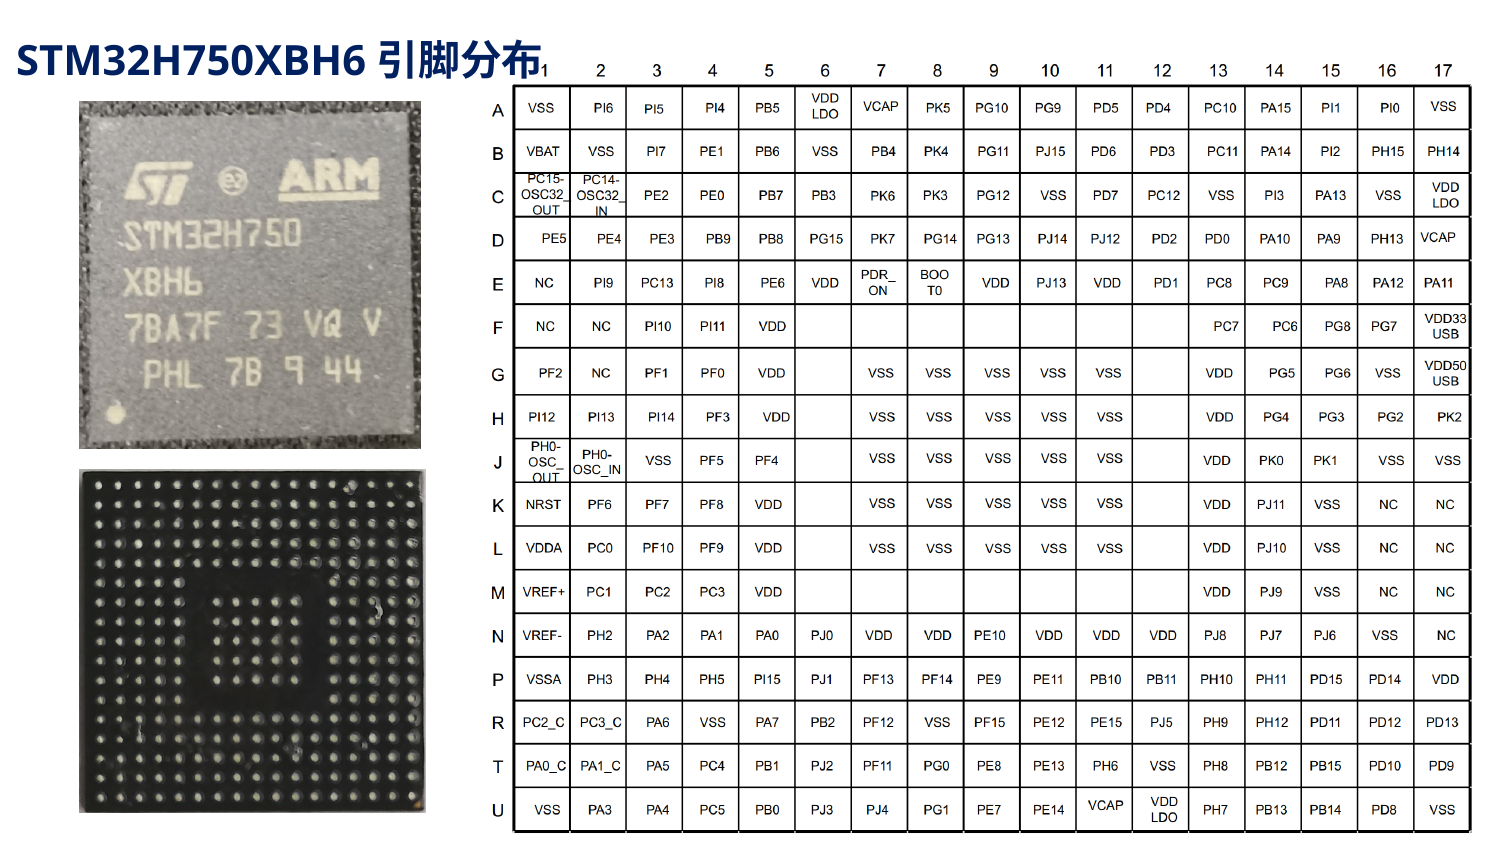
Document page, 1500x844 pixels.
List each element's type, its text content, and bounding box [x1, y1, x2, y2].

picture [79, 101, 421, 449]
picture [79, 469, 426, 813]
text_box STM32H750XBH6引脚分布 [8, 5, 565, 88]
picture [488, 59, 1476, 839]
